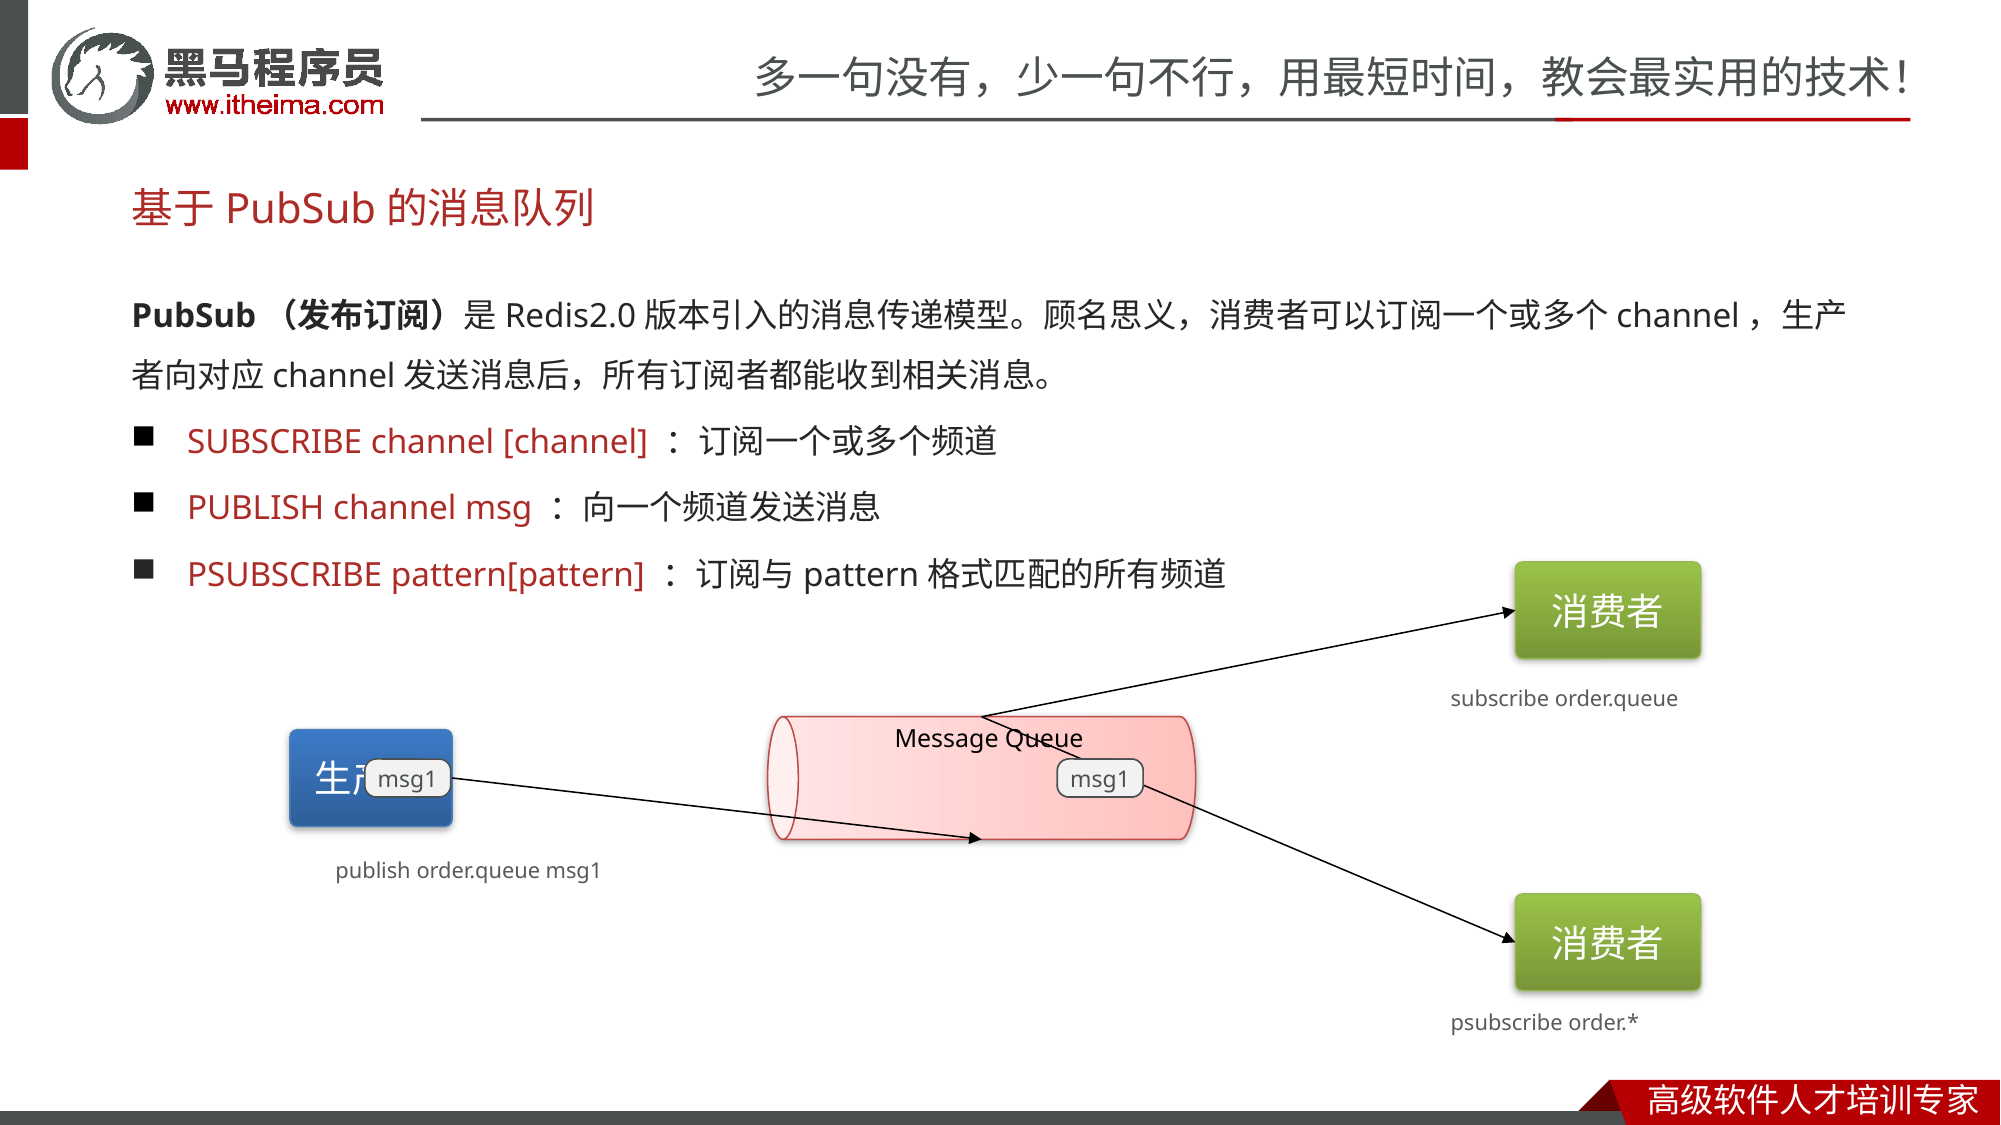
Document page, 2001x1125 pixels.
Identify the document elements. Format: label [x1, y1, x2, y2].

list [116, 266, 1872, 347]
text_box [770, 816, 969, 841]
text_box [320, 849, 618, 891]
text_box [772, 816, 793, 838]
picture [50, 26, 384, 125]
text_box [769, 718, 797, 816]
text_box [289, 561, 1702, 992]
text_box [116, 174, 1872, 239]
text_box [1435, 1001, 1655, 1043]
